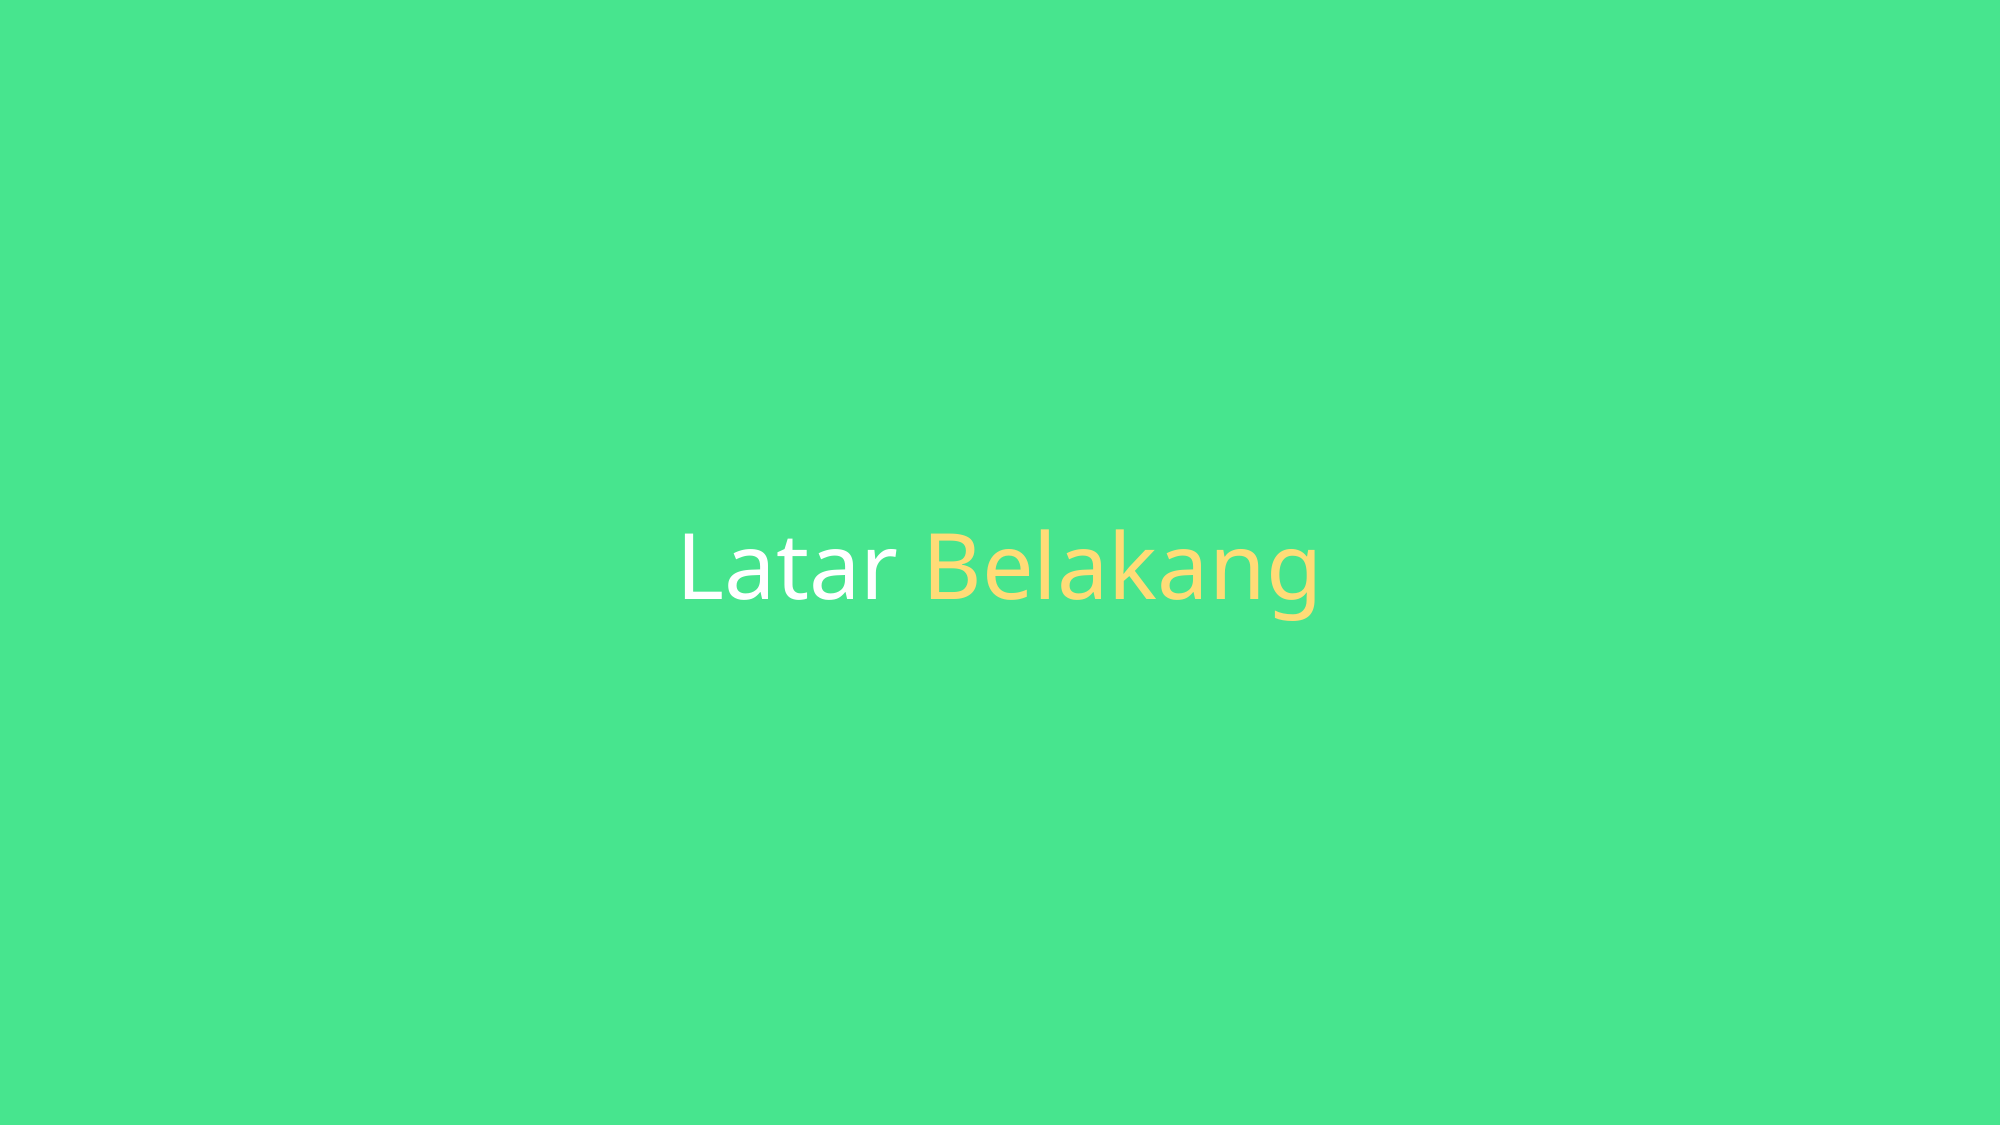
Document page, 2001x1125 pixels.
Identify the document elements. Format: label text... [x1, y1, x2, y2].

text_box Latar Belakang [641, 451, 1358, 673]
